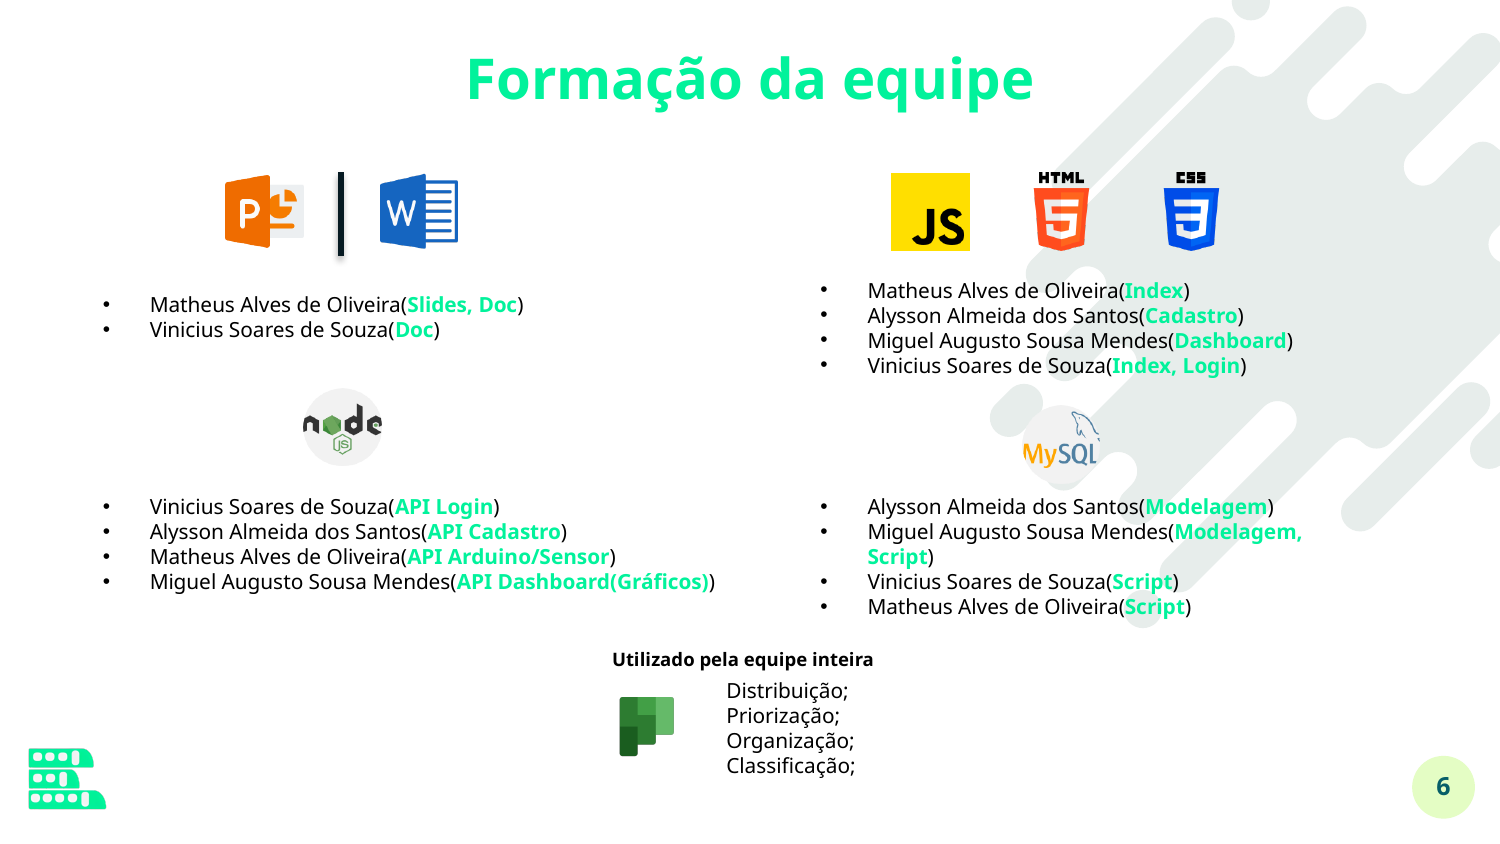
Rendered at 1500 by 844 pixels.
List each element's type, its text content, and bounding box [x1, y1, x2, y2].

picture [303, 388, 382, 467]
picture [225, 172, 304, 251]
picture [1021, 172, 1100, 251]
picture [1021, 405, 1100, 484]
text_box Matheus Alves de Oliveira(Slides, Doc) Vinicius Soares de Souza(Doc) [88, 284, 550, 349]
picture [1151, 172, 1231, 251]
text_box Matheus Alves de Oliveira(Index) Alysson Almeida dos Santos(Cadastro) Miguel Augusto Sousa Mendes(Dashboard) Vinicius Soares de Souza(Index, Login) [805, 269, 1316, 385]
text_box Distribuição; Priorização; Organização; Classificação; [711, 671, 879, 785]
picture [24, 738, 111, 820]
picture [608, 687, 687, 766]
text_box Alysson Almeida dos Santos(Modelagem) Miguel Augusto Sousa Mendes(Modelagem, Script) Vinicius Soares de Souza(Script) Matheus Alves de Oliveira(Script) [805, 486, 1388, 627]
picture [891, 172, 970, 252]
title Formação da equipe [140, 46, 1360, 112]
text_box Vinicius Soares de Souza(API Login) Alysson Almeida dos Santos(API Cadastro) Matheus Alves de Oliveira(API Arduino/Sensor) Miguel Augusto Sousa Mendes(API Dashboard(Gráficos)) [88, 486, 750, 602]
picture [379, 172, 459, 251]
text_box Utilizado pela equipe inteira [608, 646, 879, 671]
slide_number 6 [1412, 755, 1475, 819]
